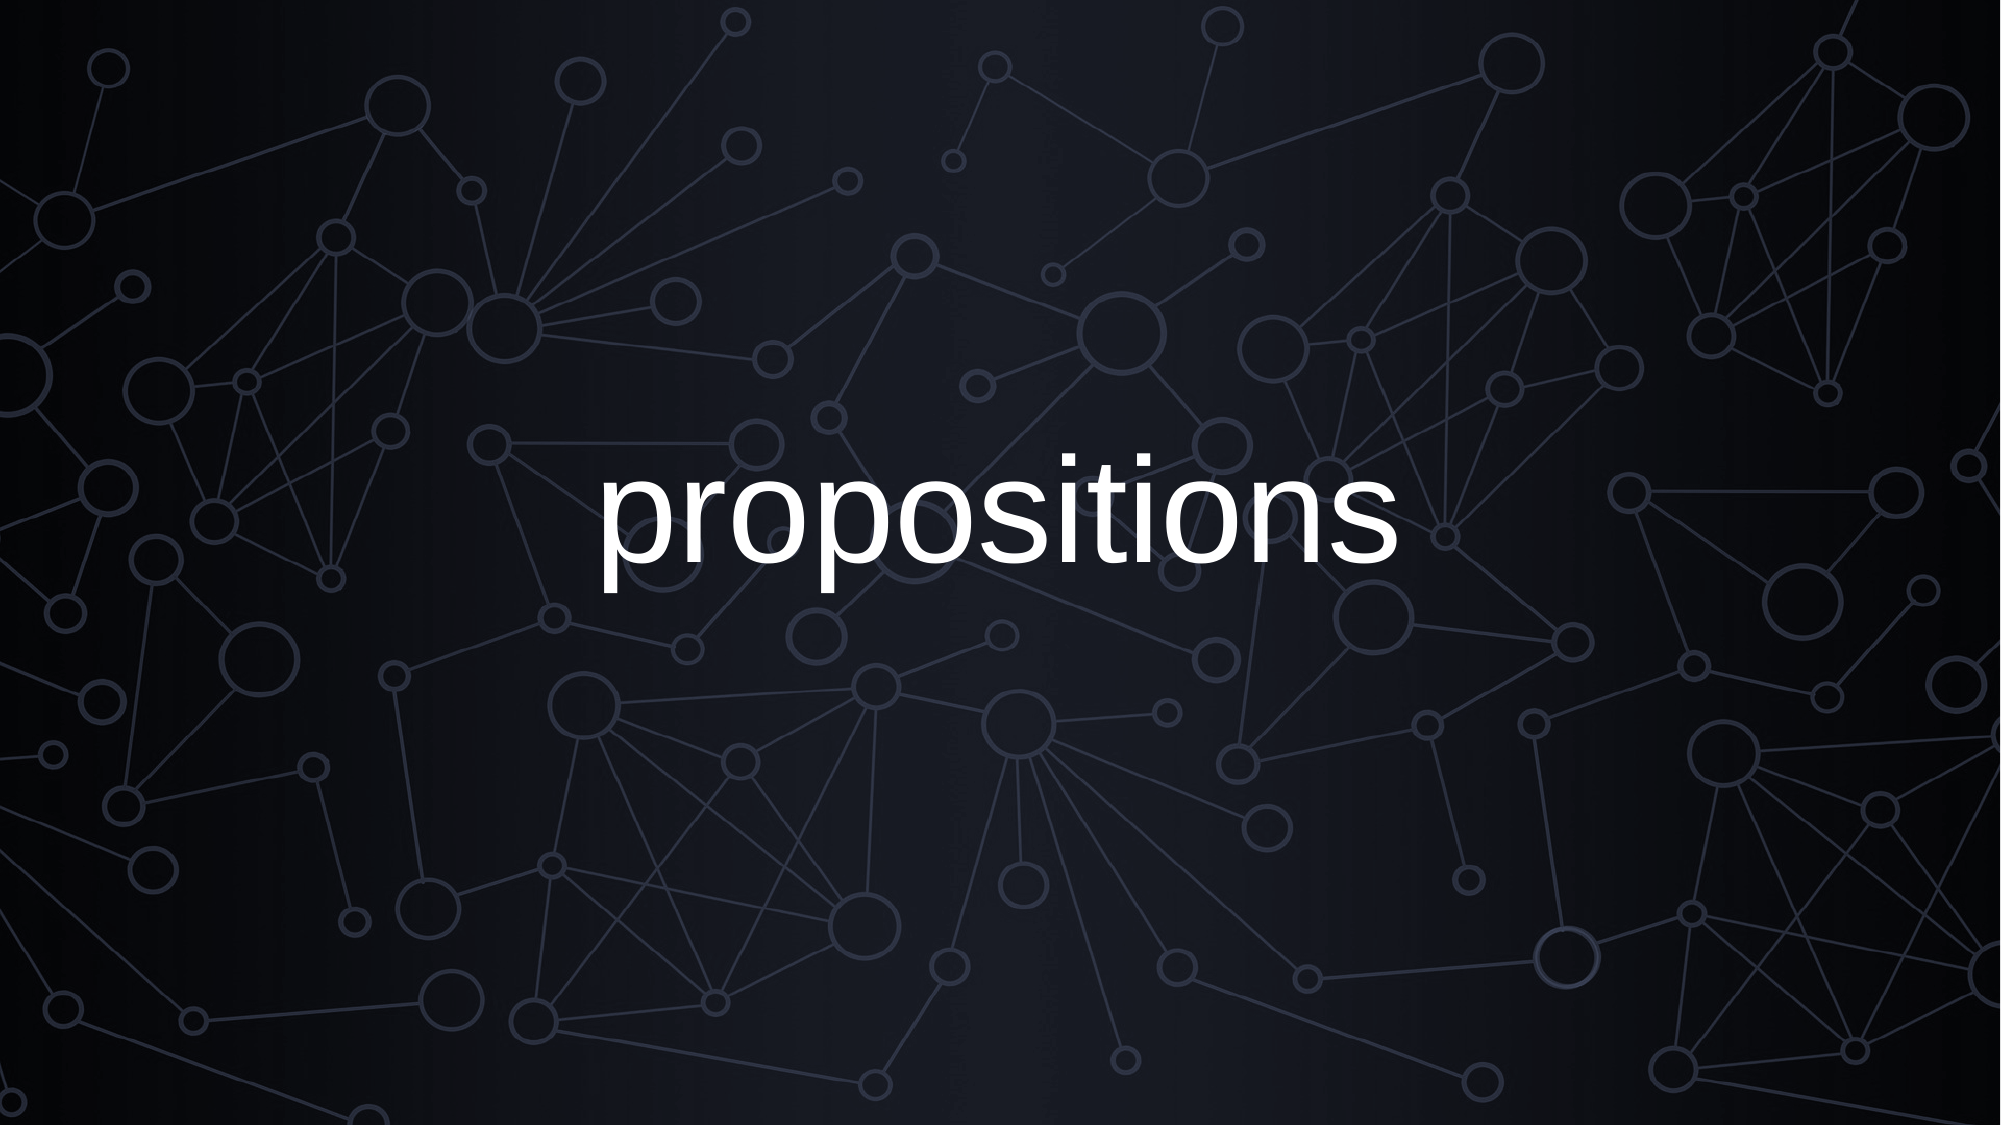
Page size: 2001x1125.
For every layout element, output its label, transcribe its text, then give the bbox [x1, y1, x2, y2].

title propositions [136, 280, 1862, 749]
